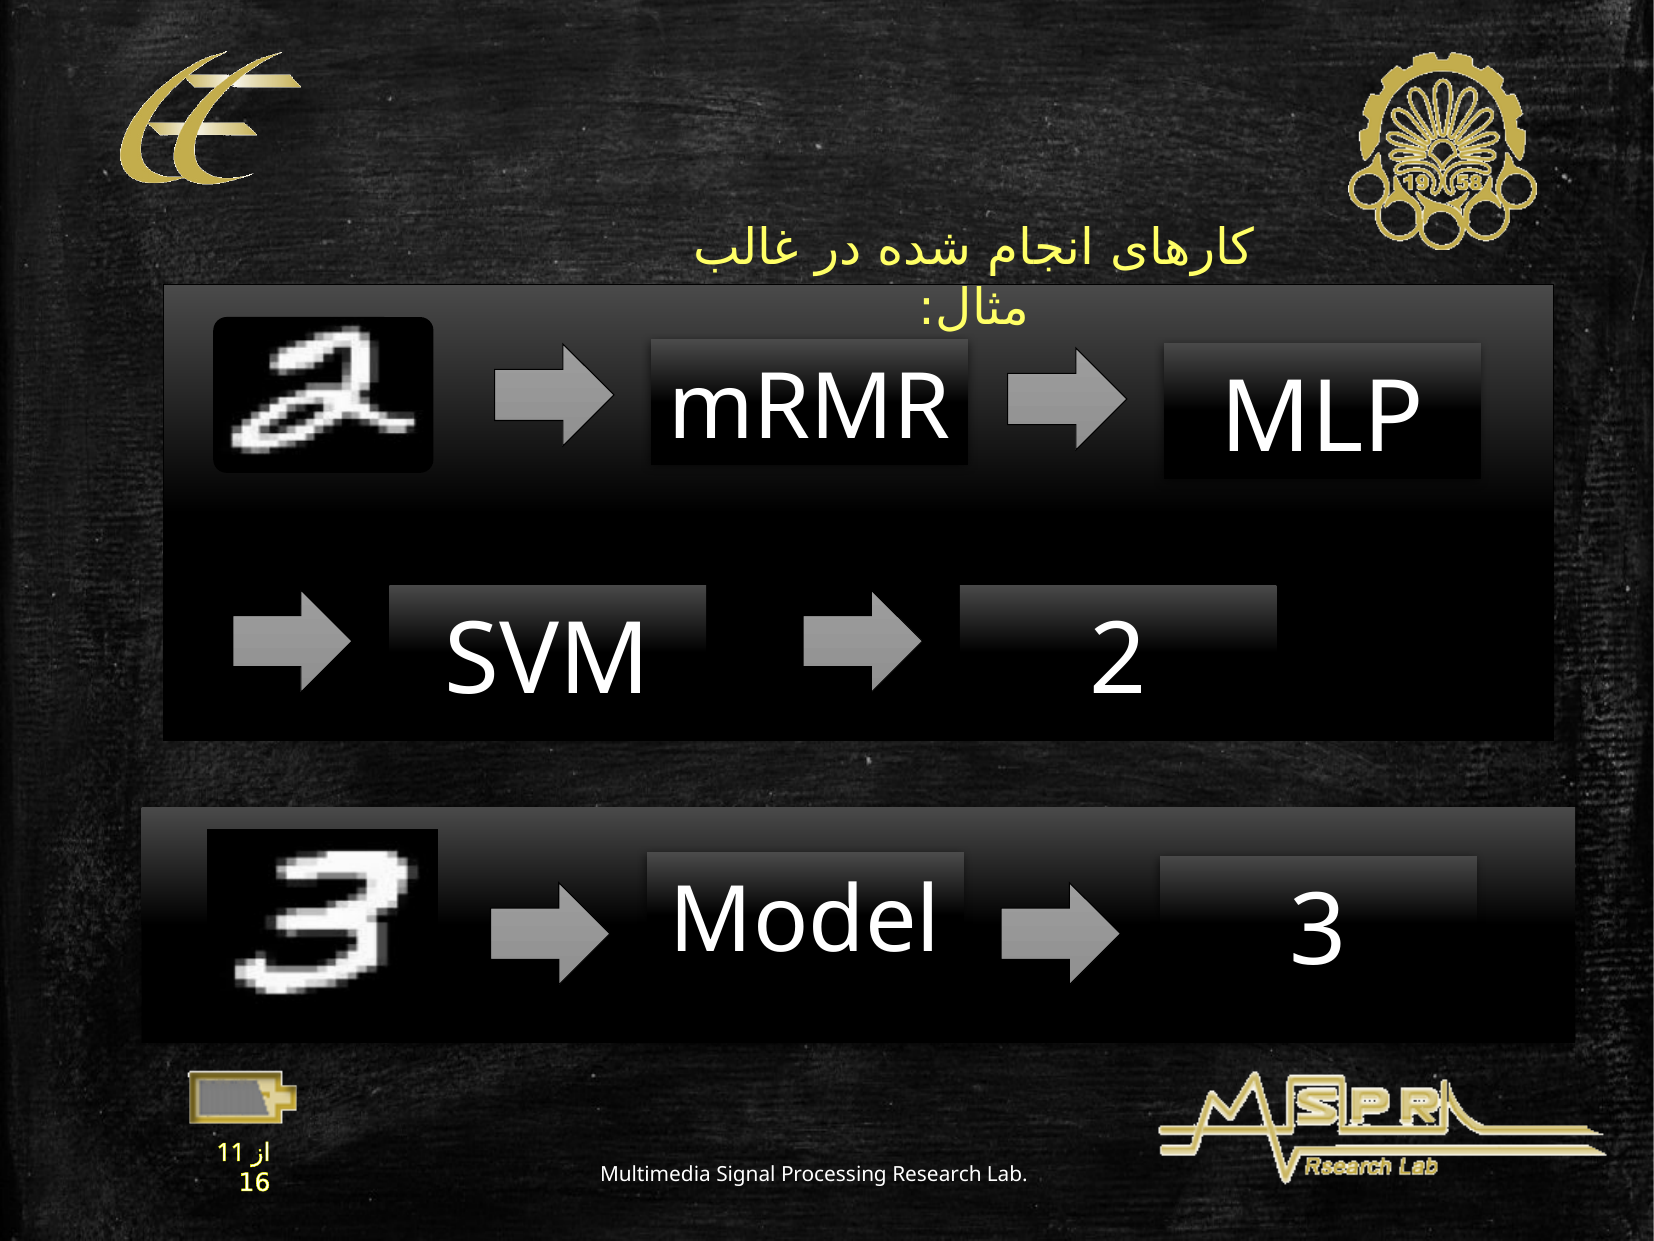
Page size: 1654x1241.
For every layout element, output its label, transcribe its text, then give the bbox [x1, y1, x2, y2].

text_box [141, 807, 1576, 1043]
text_box Multimedia Signal Processing Research Lab. [576, 1153, 1052, 1191]
picture [1348, 51, 1537, 250]
text_box کارهای انجام شده در غالب مثال: [662, 207, 1286, 284]
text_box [163, 284, 1554, 741]
slide_number 11 از 16 [187, 1137, 286, 1195]
picture [119, 51, 301, 189]
picture [185, 1068, 300, 1127]
picture [1154, 1067, 1618, 1191]
